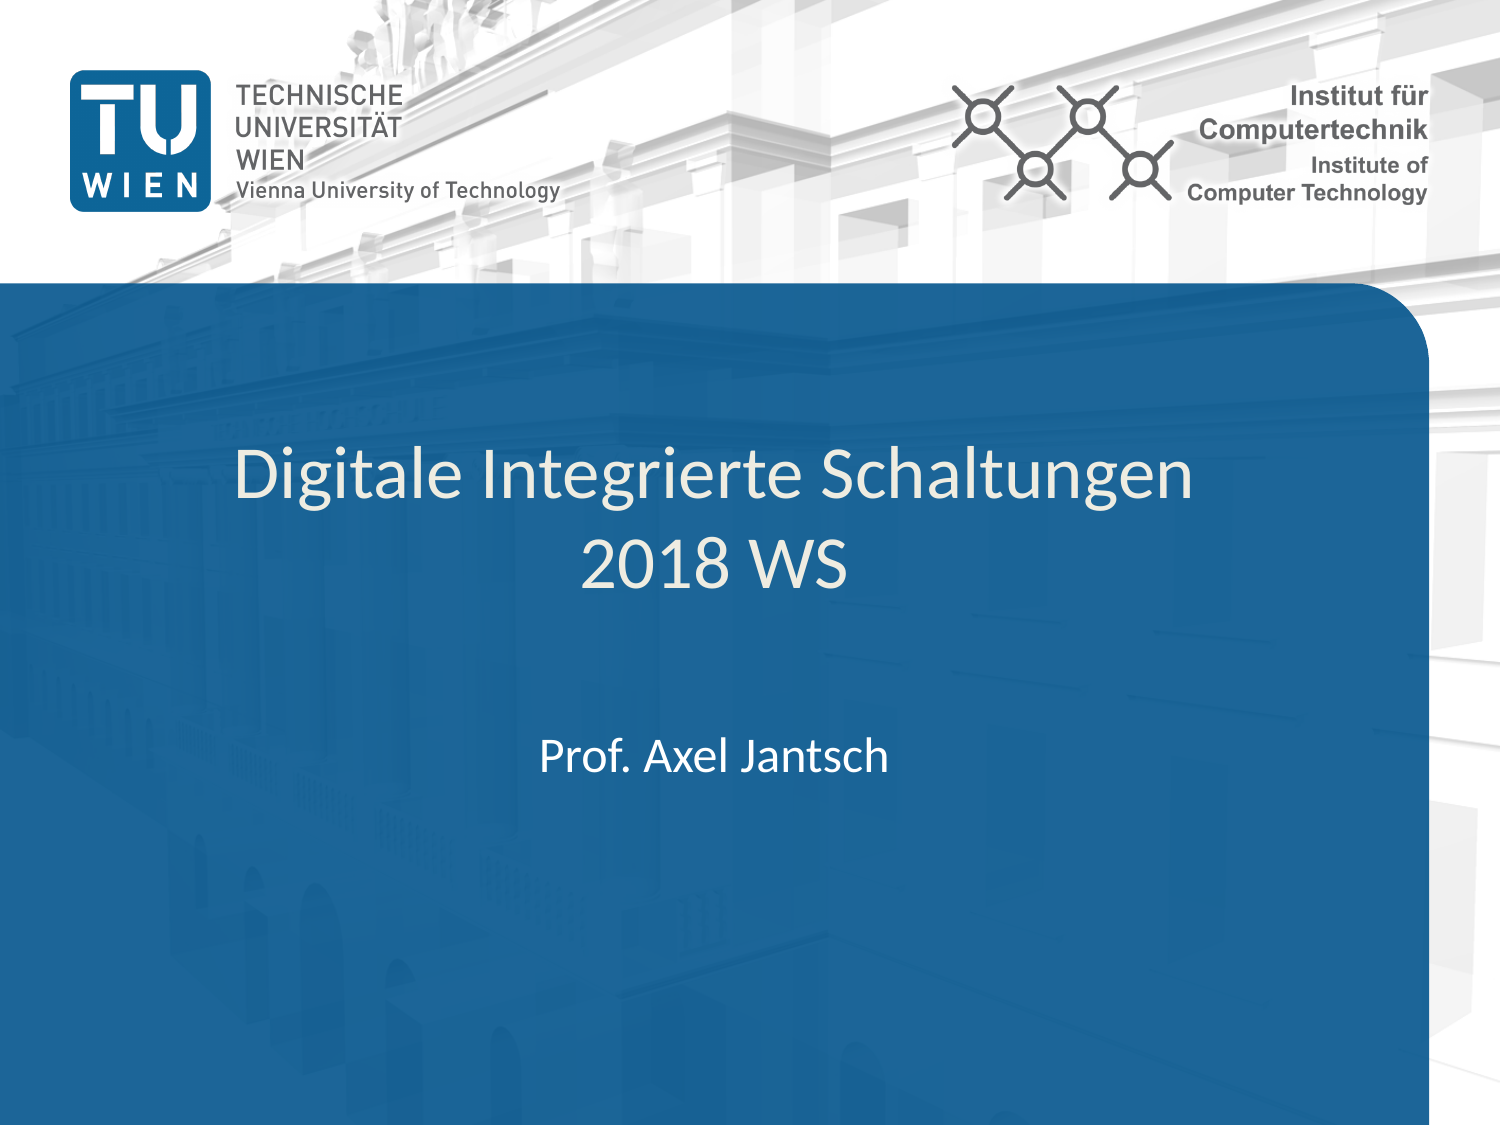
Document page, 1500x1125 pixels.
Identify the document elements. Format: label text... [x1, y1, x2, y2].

picture [70, 58, 586, 229]
title Digitale Integrierte Schaltungen 2018 WS [70, 363, 1359, 664]
subtitle Prof. Axel Jantsch [70, 714, 1359, 1043]
picture [924, 57, 1455, 231]
